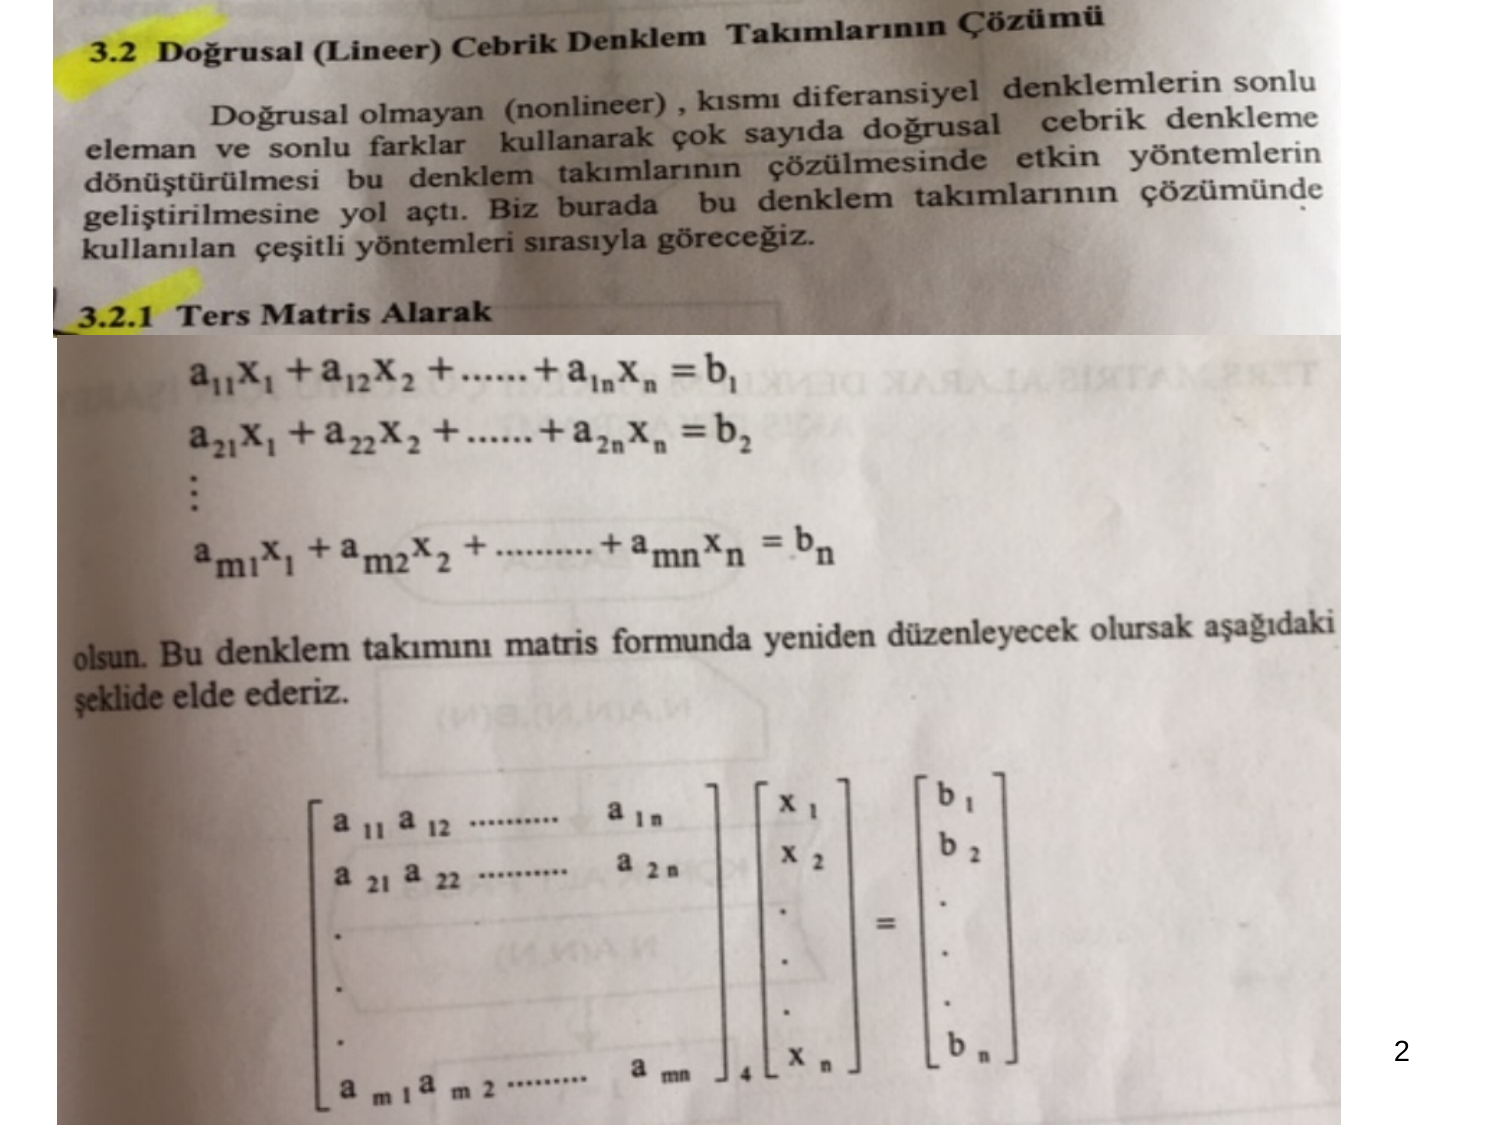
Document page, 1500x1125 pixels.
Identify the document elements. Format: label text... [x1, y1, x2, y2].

picture [52, 0, 1341, 1125]
slide_number 2 [1345, 1024, 1426, 1103]
